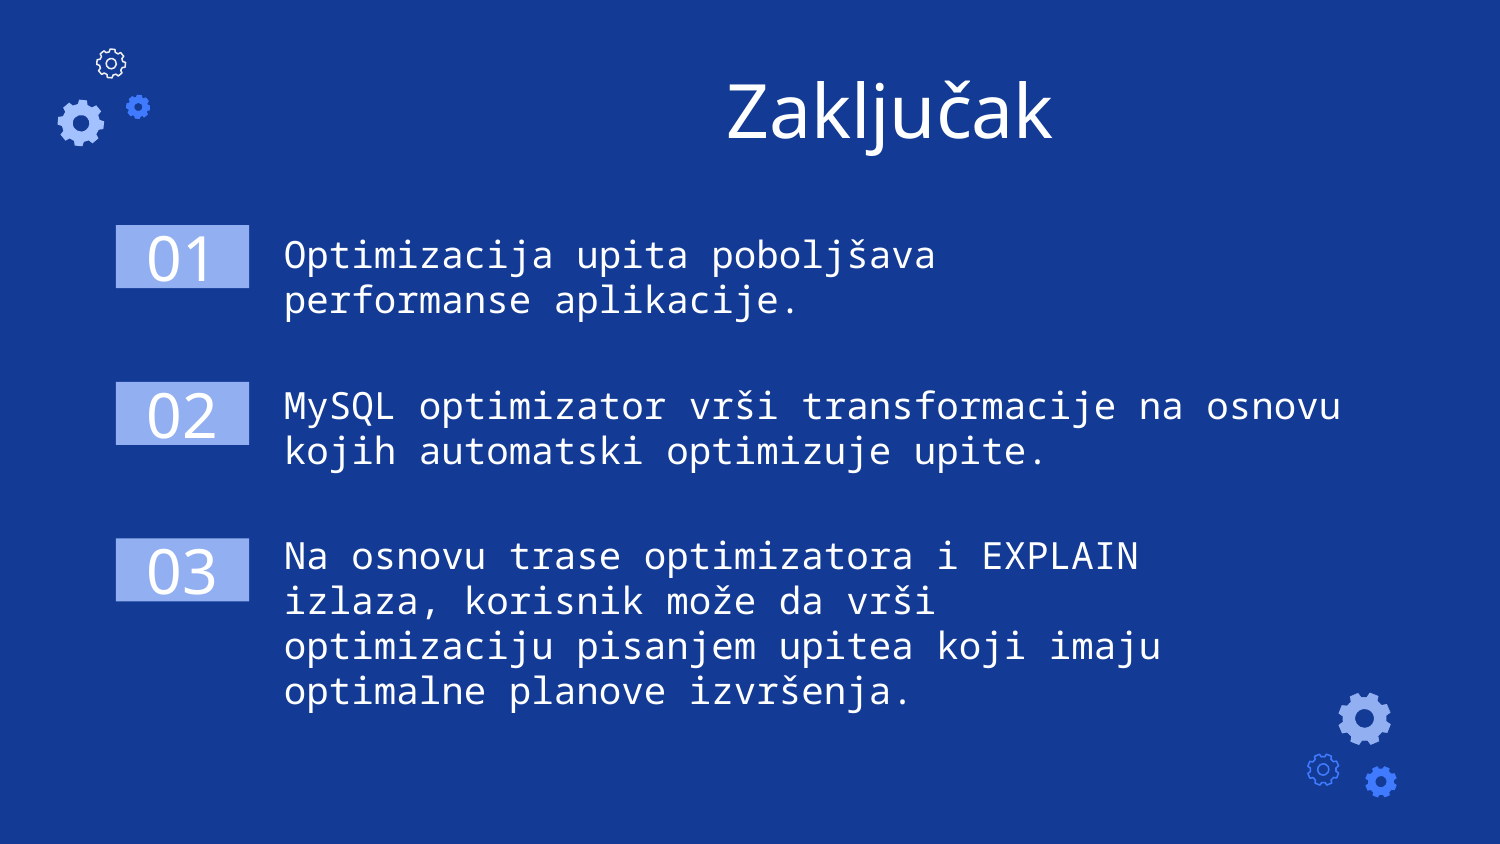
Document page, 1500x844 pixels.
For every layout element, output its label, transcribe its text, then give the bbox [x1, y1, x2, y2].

title 03 [115, 538, 250, 602]
title Zaključak [711, 48, 1397, 155]
text_box MySQL optimizator vrši transformacije na osnovu kojih automatski optimizuje upite. [268, 366, 1361, 430]
title 02 [115, 381, 250, 445]
text_box Optimizacija upita poboljšava performanse aplikacije. [268, 216, 1205, 280]
title 01 [115, 225, 250, 289]
text_box Na osnovu trase optimizatora i EXPLAIN izlaza, korisnik može da vrši optimizaciju pisanjem upitea koji imaju optimalne planove izvršenja. [268, 517, 1236, 581]
